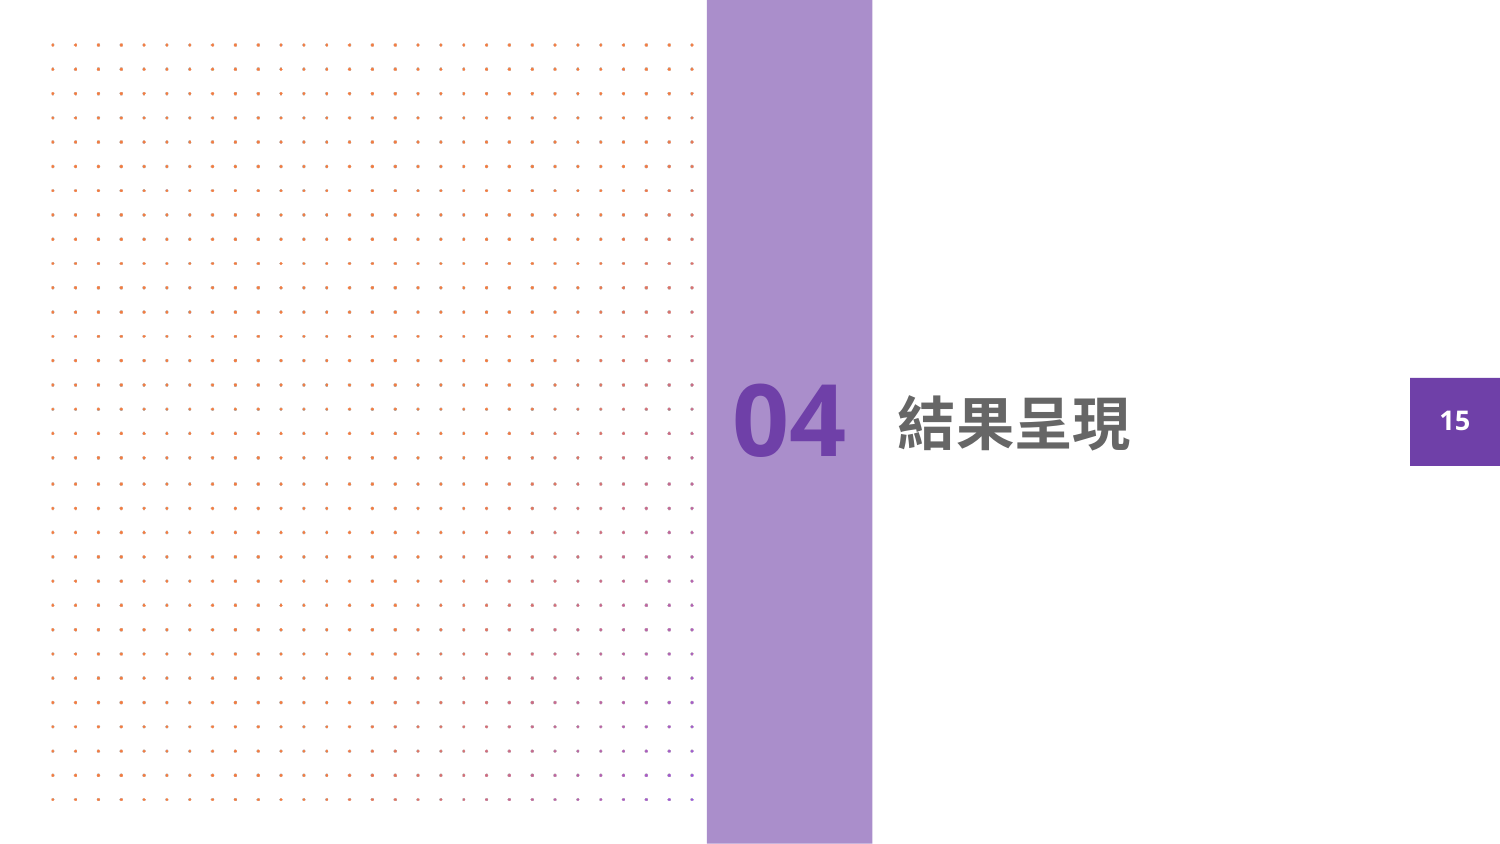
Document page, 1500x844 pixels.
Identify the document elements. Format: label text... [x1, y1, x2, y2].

subtitle 結果呈現 [882, 385, 1394, 459]
picture [51, 43, 706, 801]
text_box 04 [679, 329, 900, 492]
slide_number 15 [1410, 377, 1500, 466]
